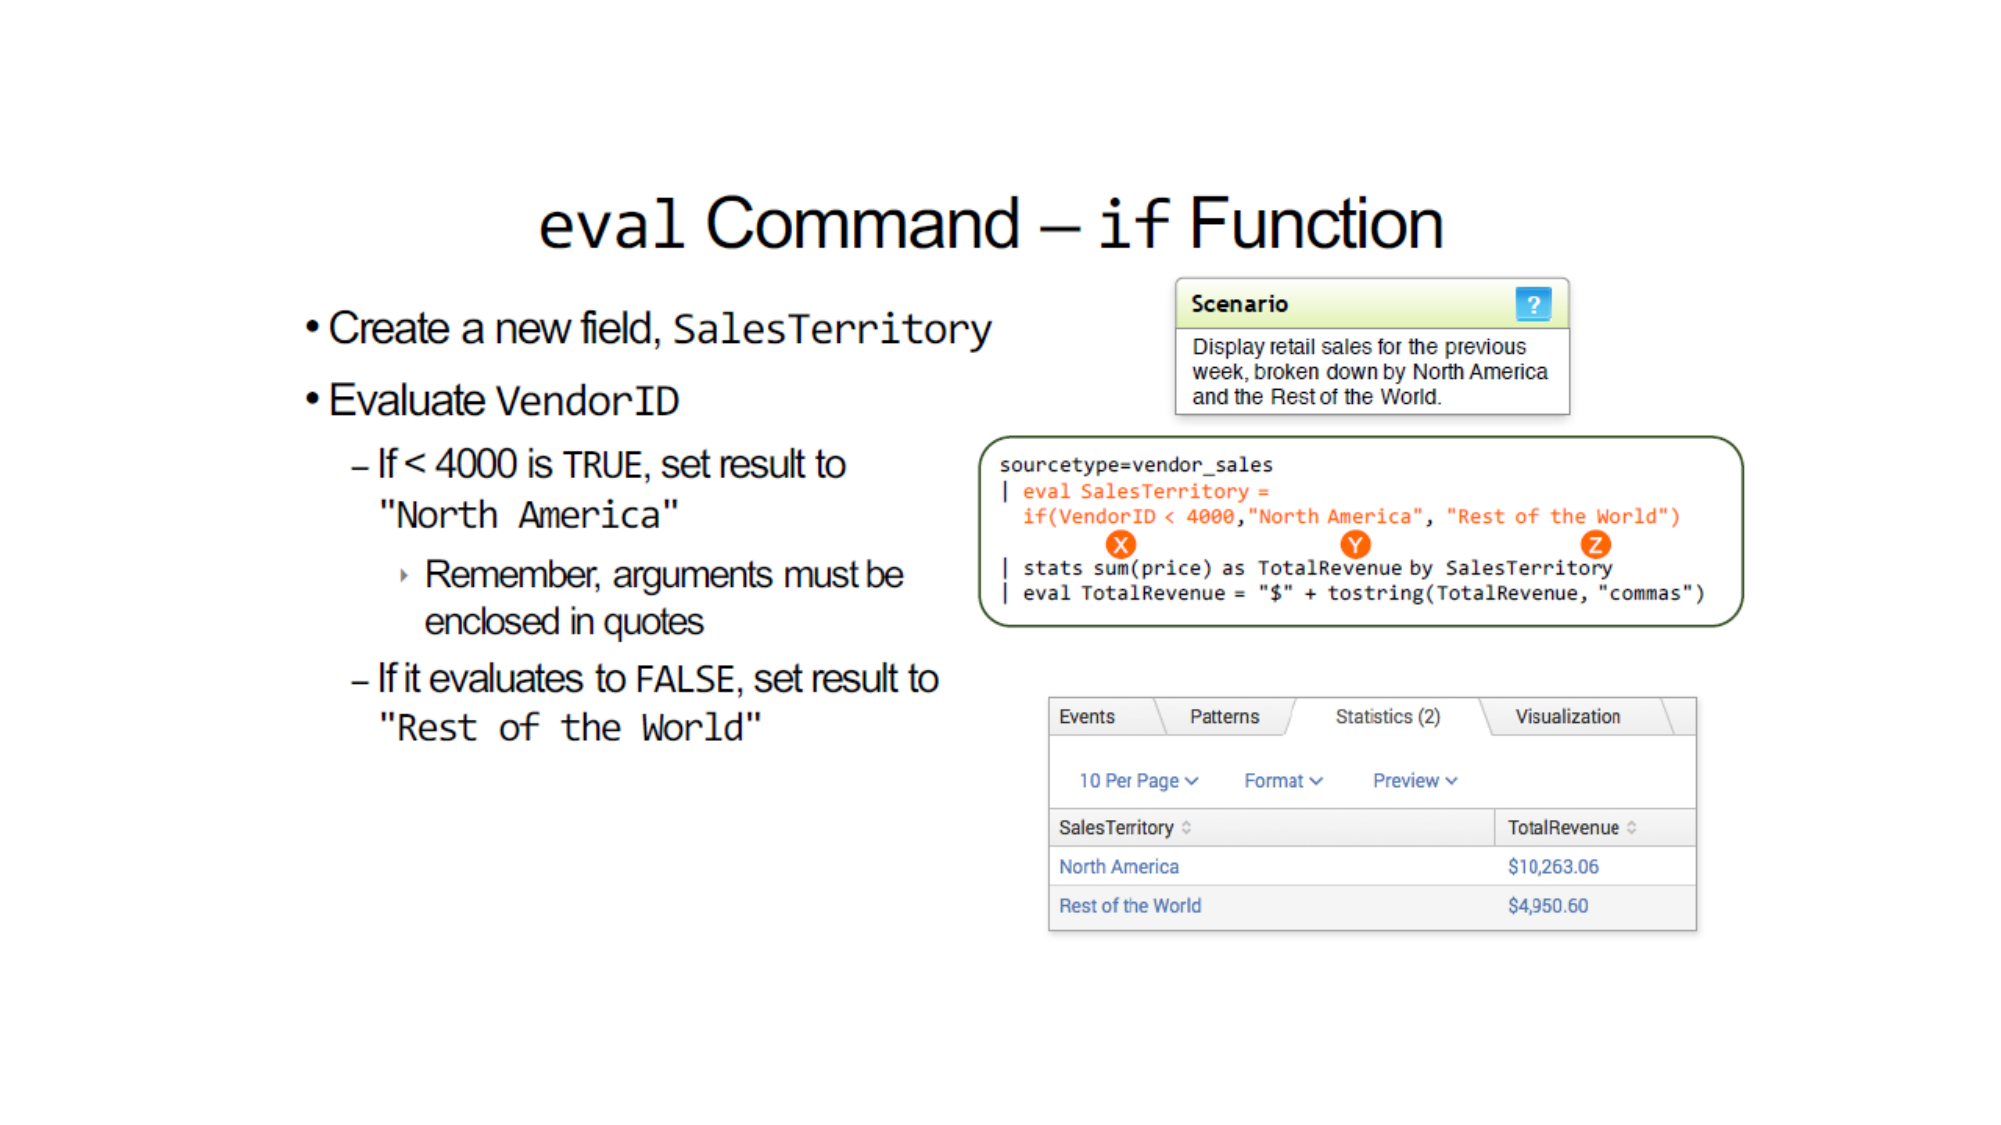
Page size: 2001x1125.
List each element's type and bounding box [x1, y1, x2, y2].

picture [243, 184, 1757, 941]
